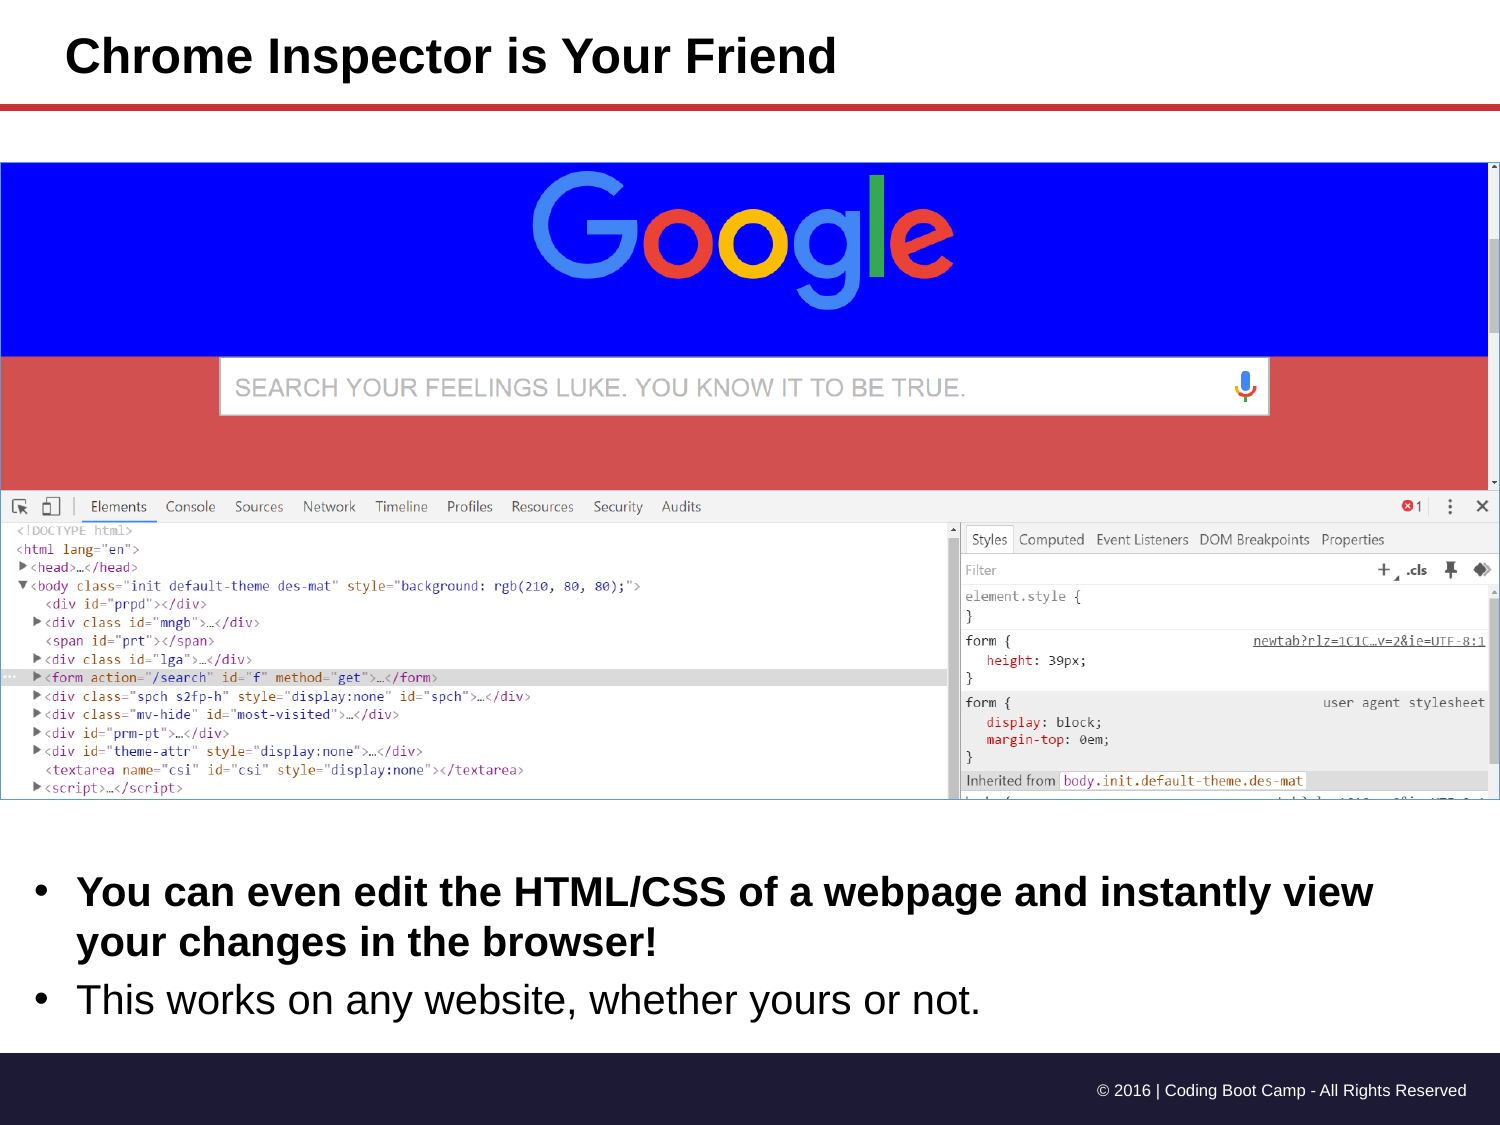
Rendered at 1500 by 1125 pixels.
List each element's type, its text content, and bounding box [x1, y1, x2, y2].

picture [0, 162, 1500, 800]
text_box You can even edit the HTML/CSS of a webpage and instantly view your changes in the browser! This works on any website, whether yours or not. [19, 849, 1482, 958]
text_box Chrome Inspector is Your Friend [50, 16, 913, 91]
